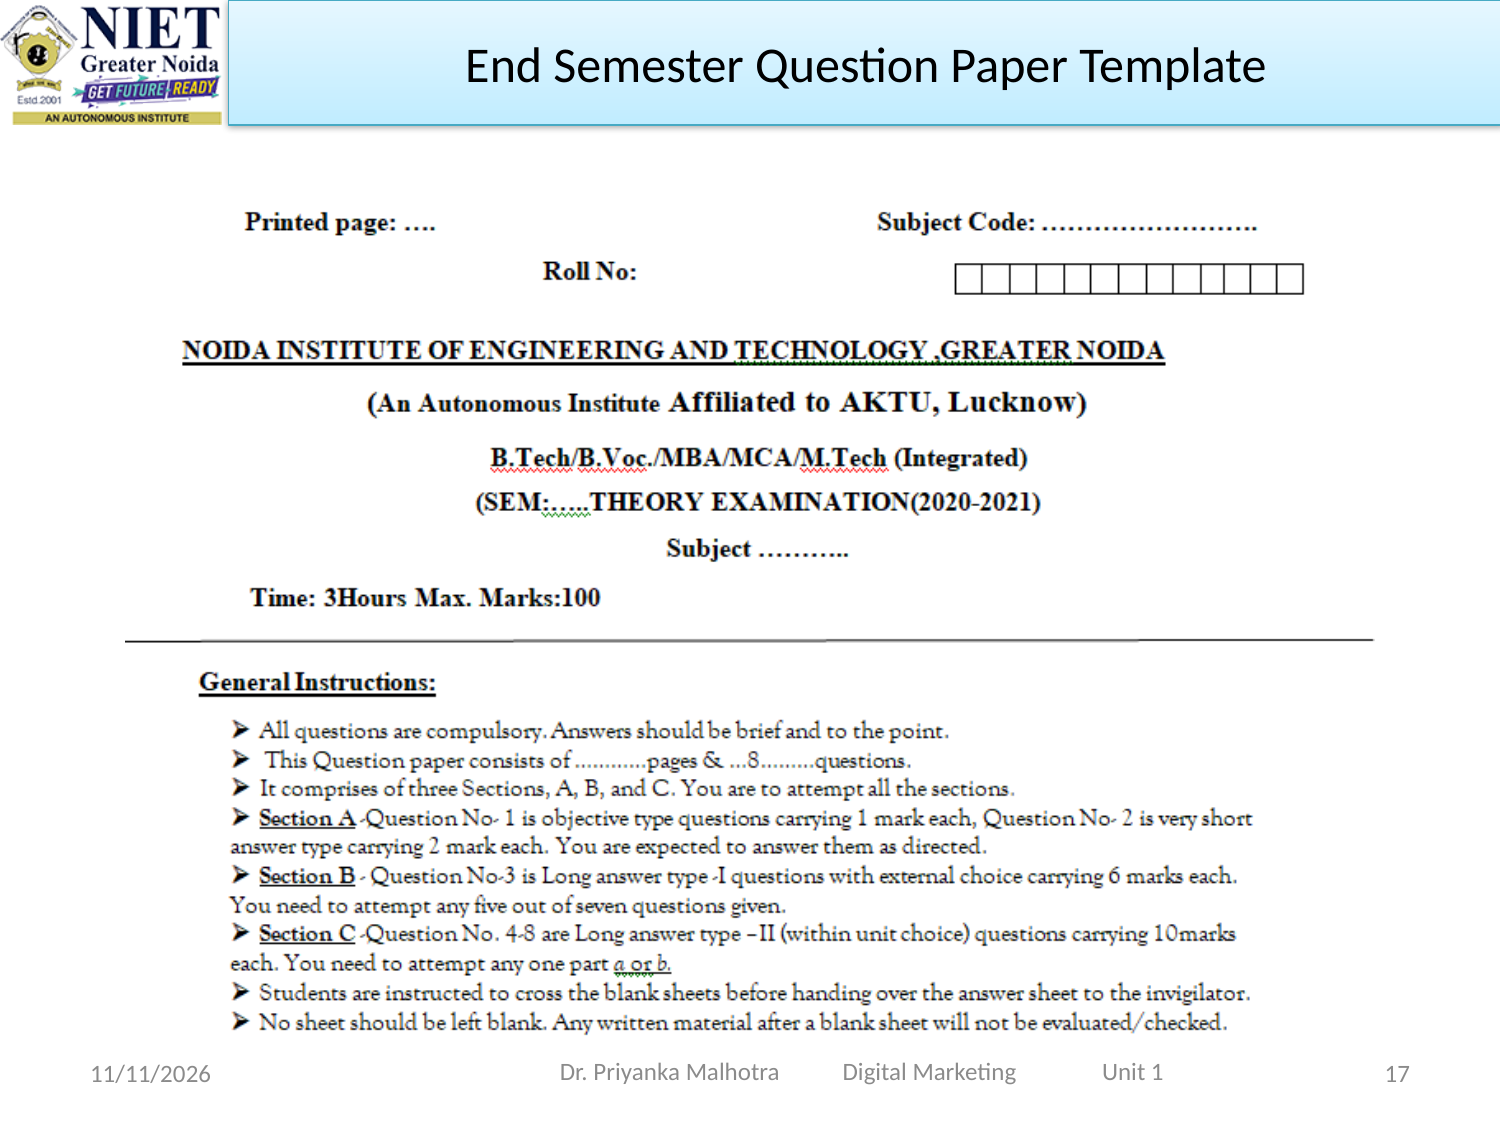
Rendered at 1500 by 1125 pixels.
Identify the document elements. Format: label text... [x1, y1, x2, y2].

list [124, 201, 1376, 1051]
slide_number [75, 1042, 425, 1103]
footer Dr. Priyanka Malhotra Digital Marketing Unit 1 [512, 1058, 1074, 1103]
slide_number 17 [1074, 1042, 1425, 1103]
picture [0, 5, 223, 126]
text_box End Semester Question Paper Template [228, 0, 1500, 126]
